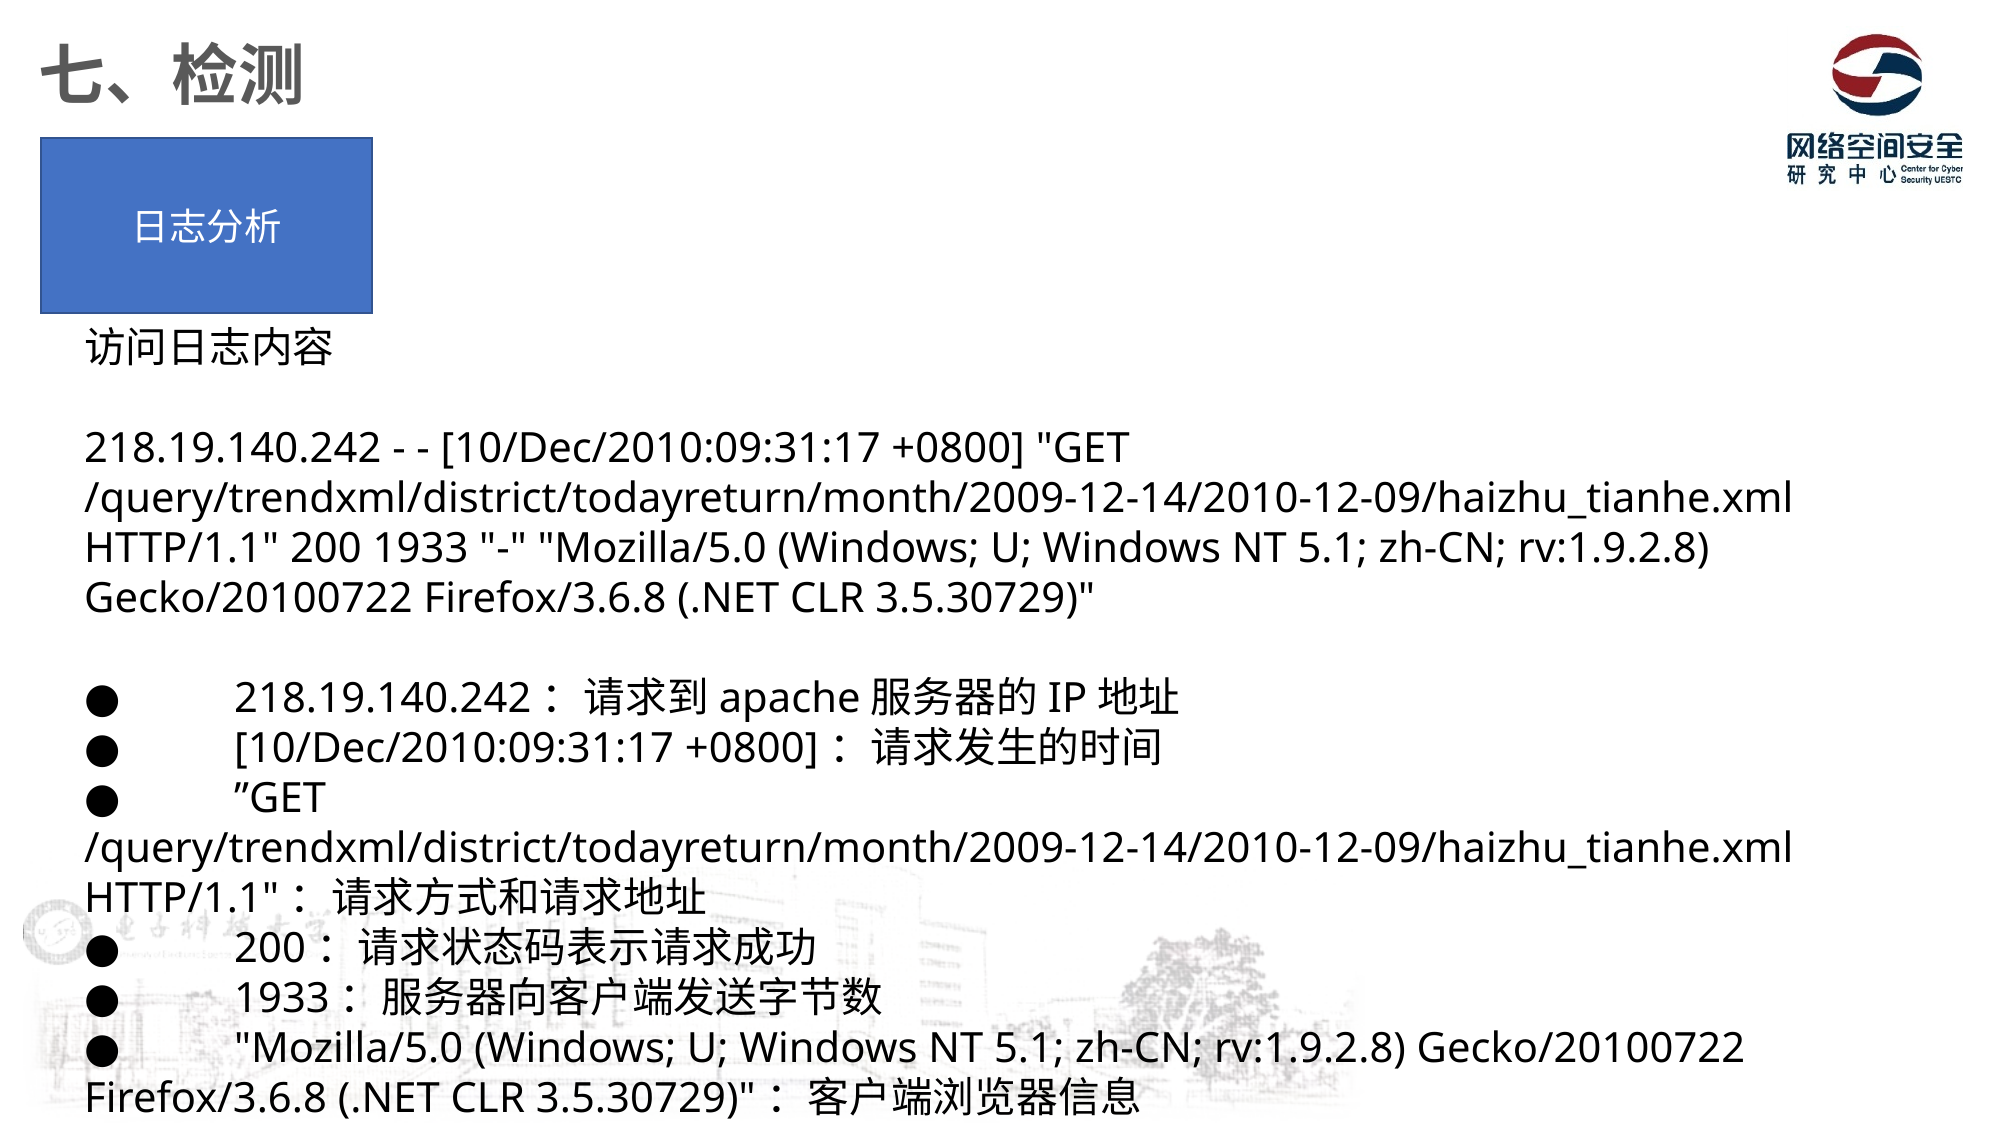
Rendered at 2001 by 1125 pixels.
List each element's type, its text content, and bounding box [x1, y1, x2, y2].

text_box 访问日志内容 218.19.140.242 - - [10/Dec/2010:09:31:17 +0800] "GET /query/trendxml/district/todayreturn/month/2009-12-14/2010-12-09/haizhu_tianhe.xml HTTP/1.1" 200 1933 "-" "Mozilla/5.0 (Windows; U; Windows NT 5.1; zh-CN; rv:1.9.2.8) Gecko/20100722 Firefox/3.6.8 (.NET CLR 3.5.30729)" ● 218.19.140.242：请求到apache服务器的IP地址 ● [10/Dec/2010:09:31:17 +0800]：请求发生的时间 ● ”GET /query/trendxml/district/todayreturn/month/2009-12-14/2010-12-09/haizhu_tianhe.xml HTTP/1.1"：请求方式和请求地址 ● 200：请求状态码表示请求成功 ● 1933：服务器向客户端发送字节数 ● "Mozilla/5.0 (Windows; U; Windows NT 5.1; zh-CN; rv:1.9.2.8) Gecko/20100722 Firefox/3.6.8 (.NET CLR 3.5.30729)"：客户端浏览器信息 [69, 312, 1931, 1125]
text_box 七、检测 [23, 25, 1678, 121]
picture [1787, 26, 1963, 191]
text_box 日志分析 [40, 137, 373, 314]
